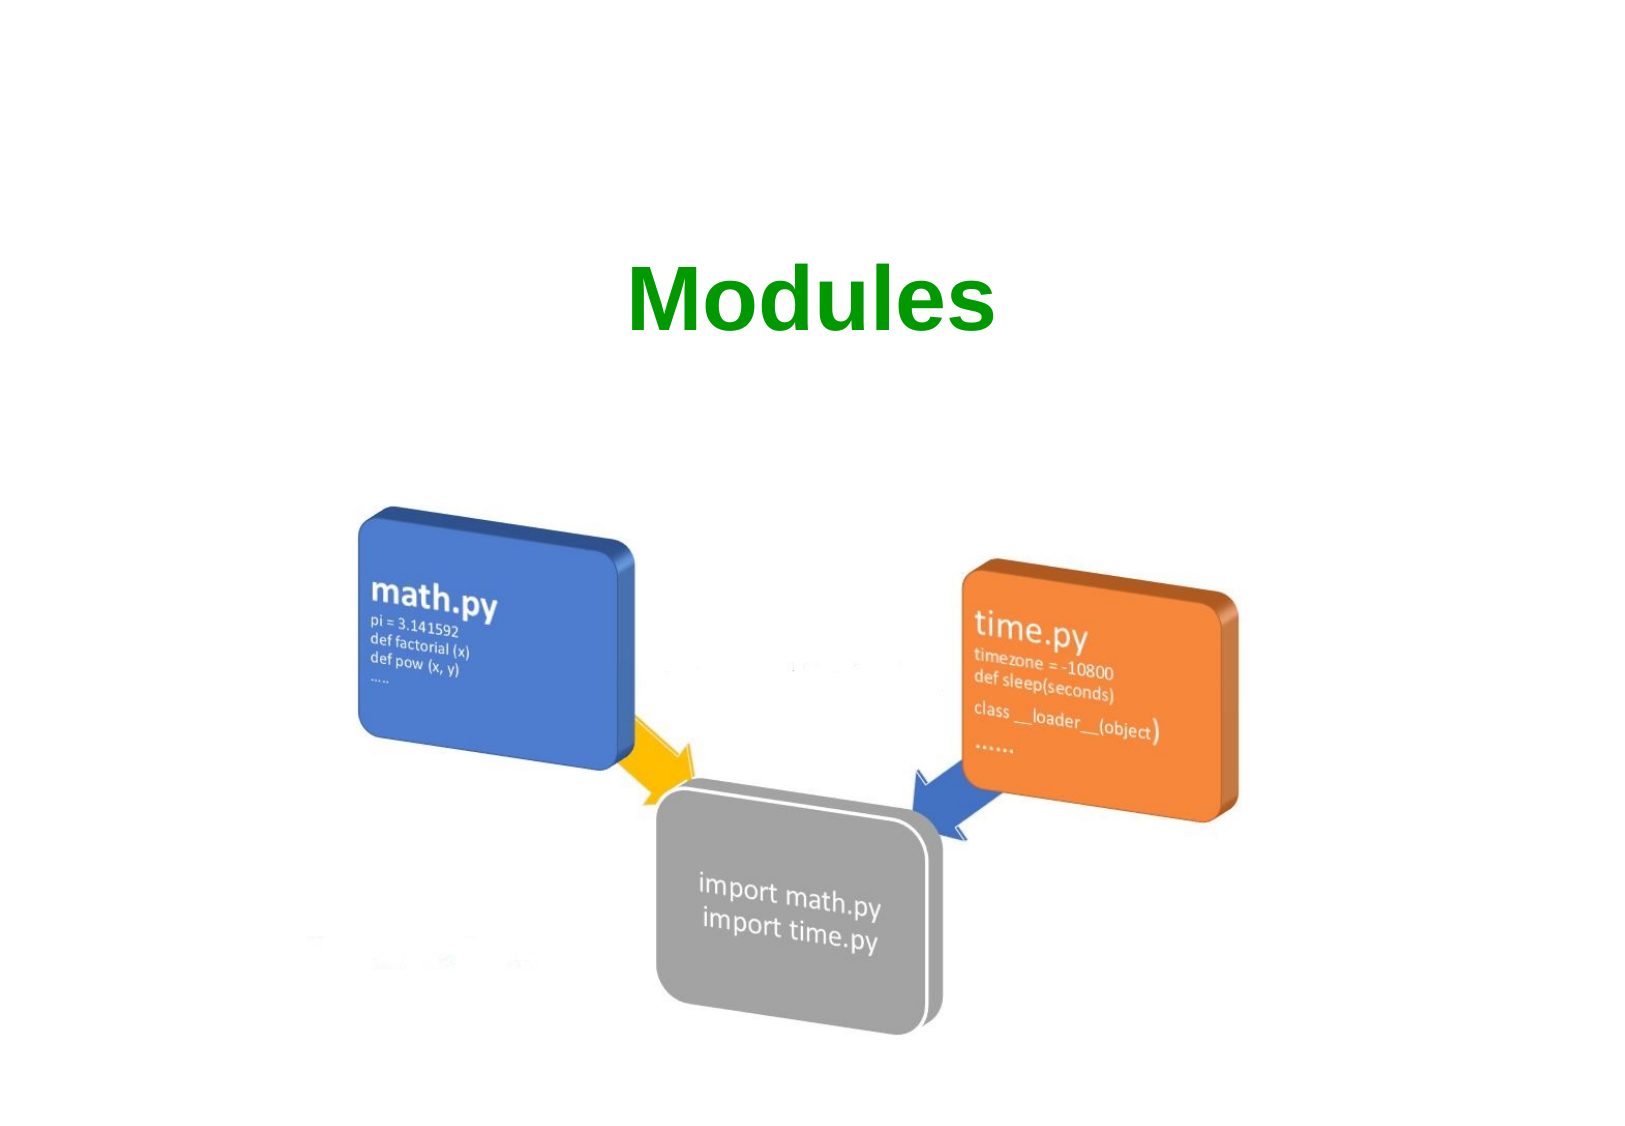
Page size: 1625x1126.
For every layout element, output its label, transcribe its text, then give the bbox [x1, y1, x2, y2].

list Modules [155, 231, 1469, 478]
picture [290, 489, 1282, 1044]
